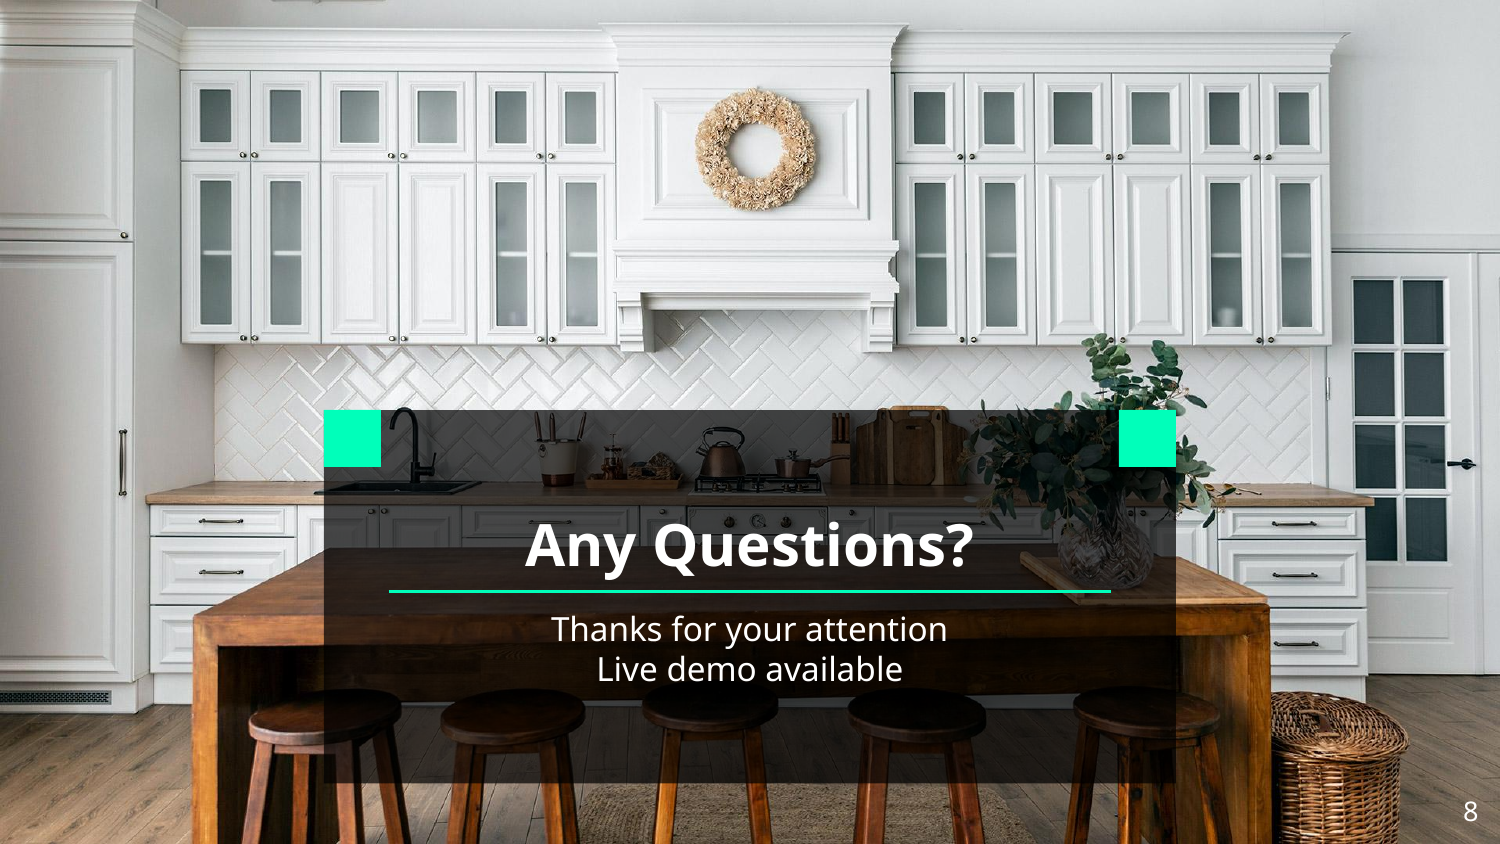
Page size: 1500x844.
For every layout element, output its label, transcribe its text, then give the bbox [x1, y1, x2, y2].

picture [0, 0, 1500, 844]
text_box [323, 409, 381, 467]
text_box [1118, 409, 1176, 467]
title Any Questions? [382, 455, 1118, 594]
text_box [323, 410, 1176, 784]
slide_number ‹#› [1403, 779, 1494, 844]
subtitle Thanks for your attention Live demo available [397, 605, 1103, 690]
